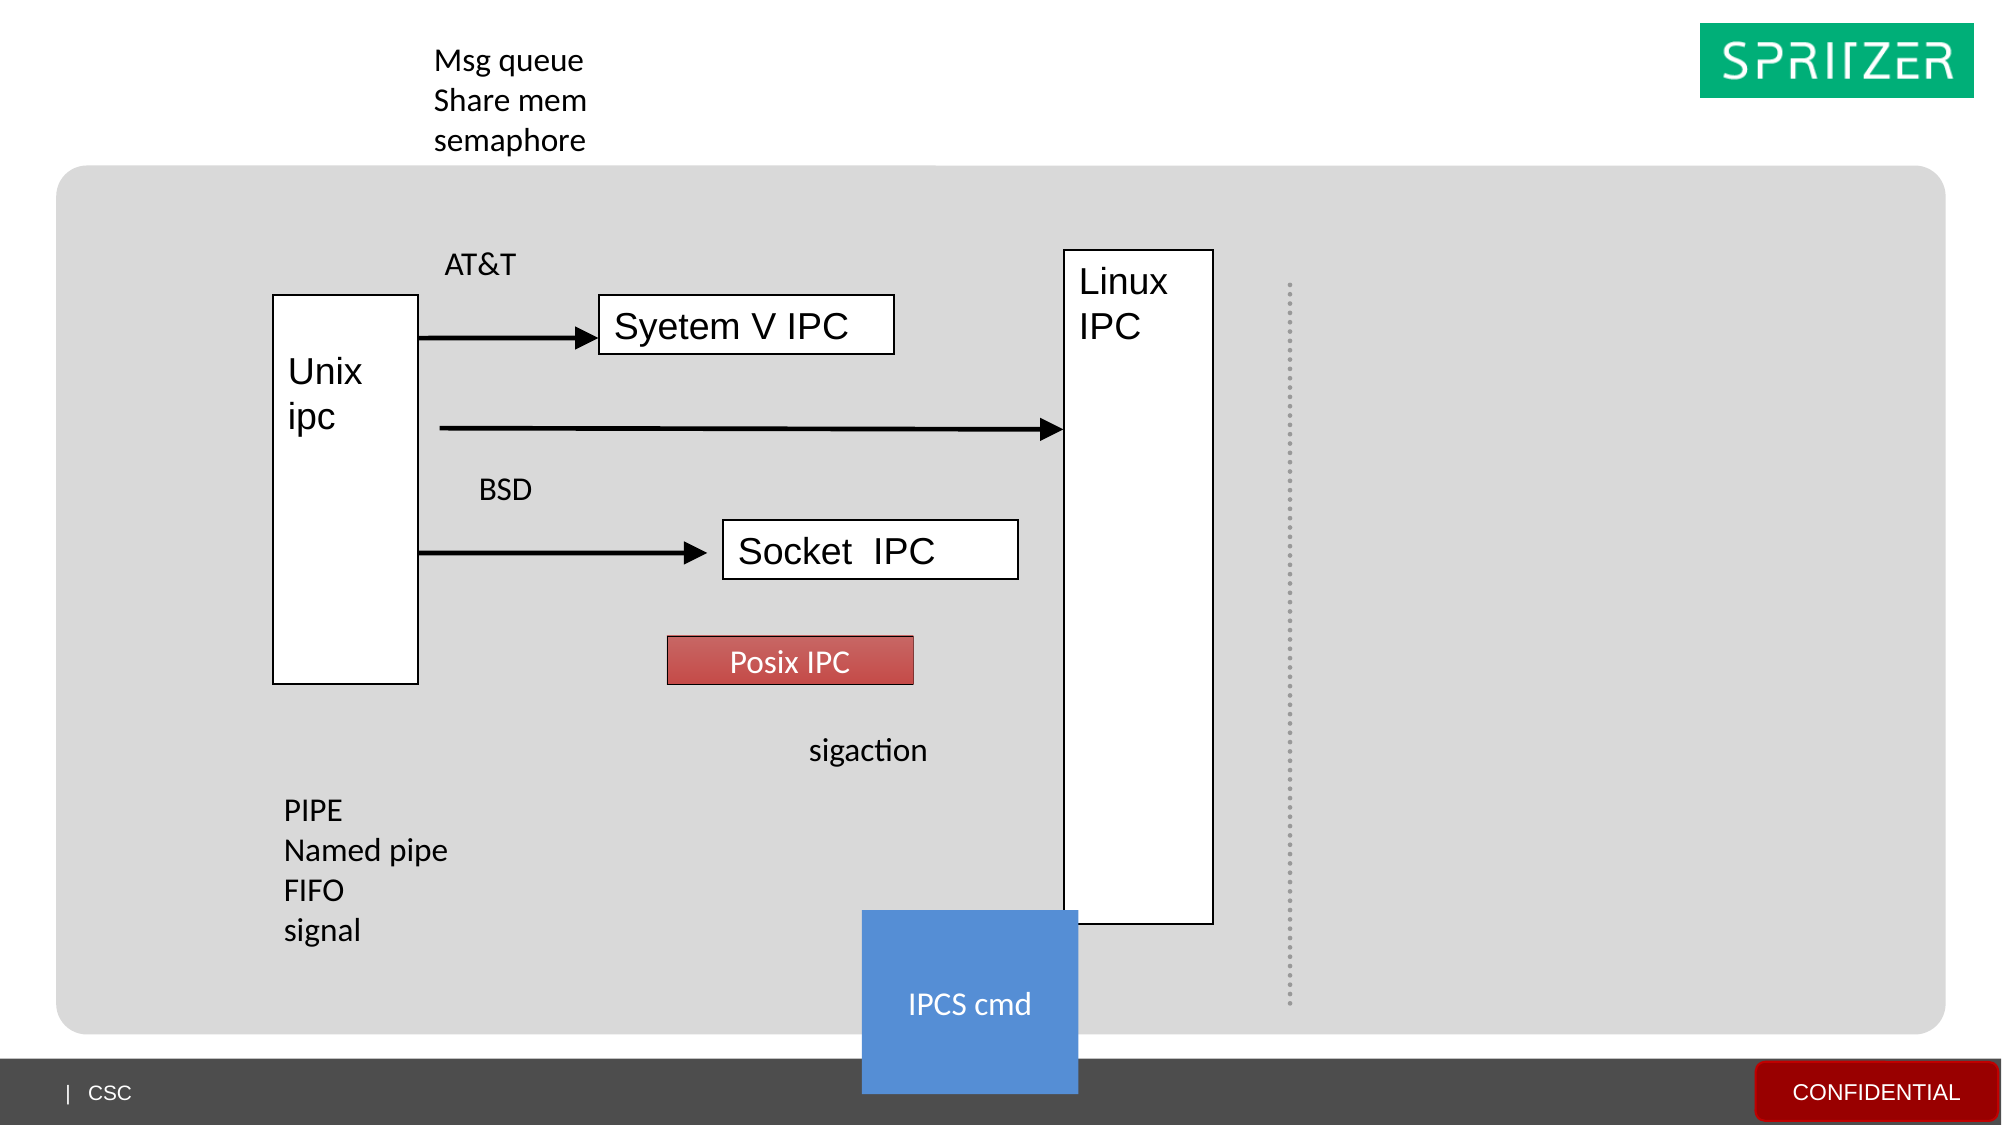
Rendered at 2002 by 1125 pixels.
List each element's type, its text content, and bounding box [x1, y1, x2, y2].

text_box Syetem V IPC [599, 295, 895, 355]
text_box [439, 418, 1064, 440]
text_box sigaction [794, 720, 989, 895]
text_box Linux IPC [1064, 250, 1214, 925]
picture [1700, 23, 1974, 98]
text_box IPCS cmd [861, 910, 1079, 1095]
text_box Unix ipc [273, 295, 419, 685]
text_box Socket IPC [723, 520, 1019, 580]
text_box PIPE Named pipe FIFO signal [268, 780, 464, 955]
text_box Msg queue Share mem semaphore [419, 30, 884, 85]
text_box [419, 542, 708, 564]
text_box Posix IPC [666, 635, 914, 685]
text_box AT&T [429, 235, 895, 290]
text_box [419, 327, 599, 349]
text_box BSD [463, 460, 929, 515]
